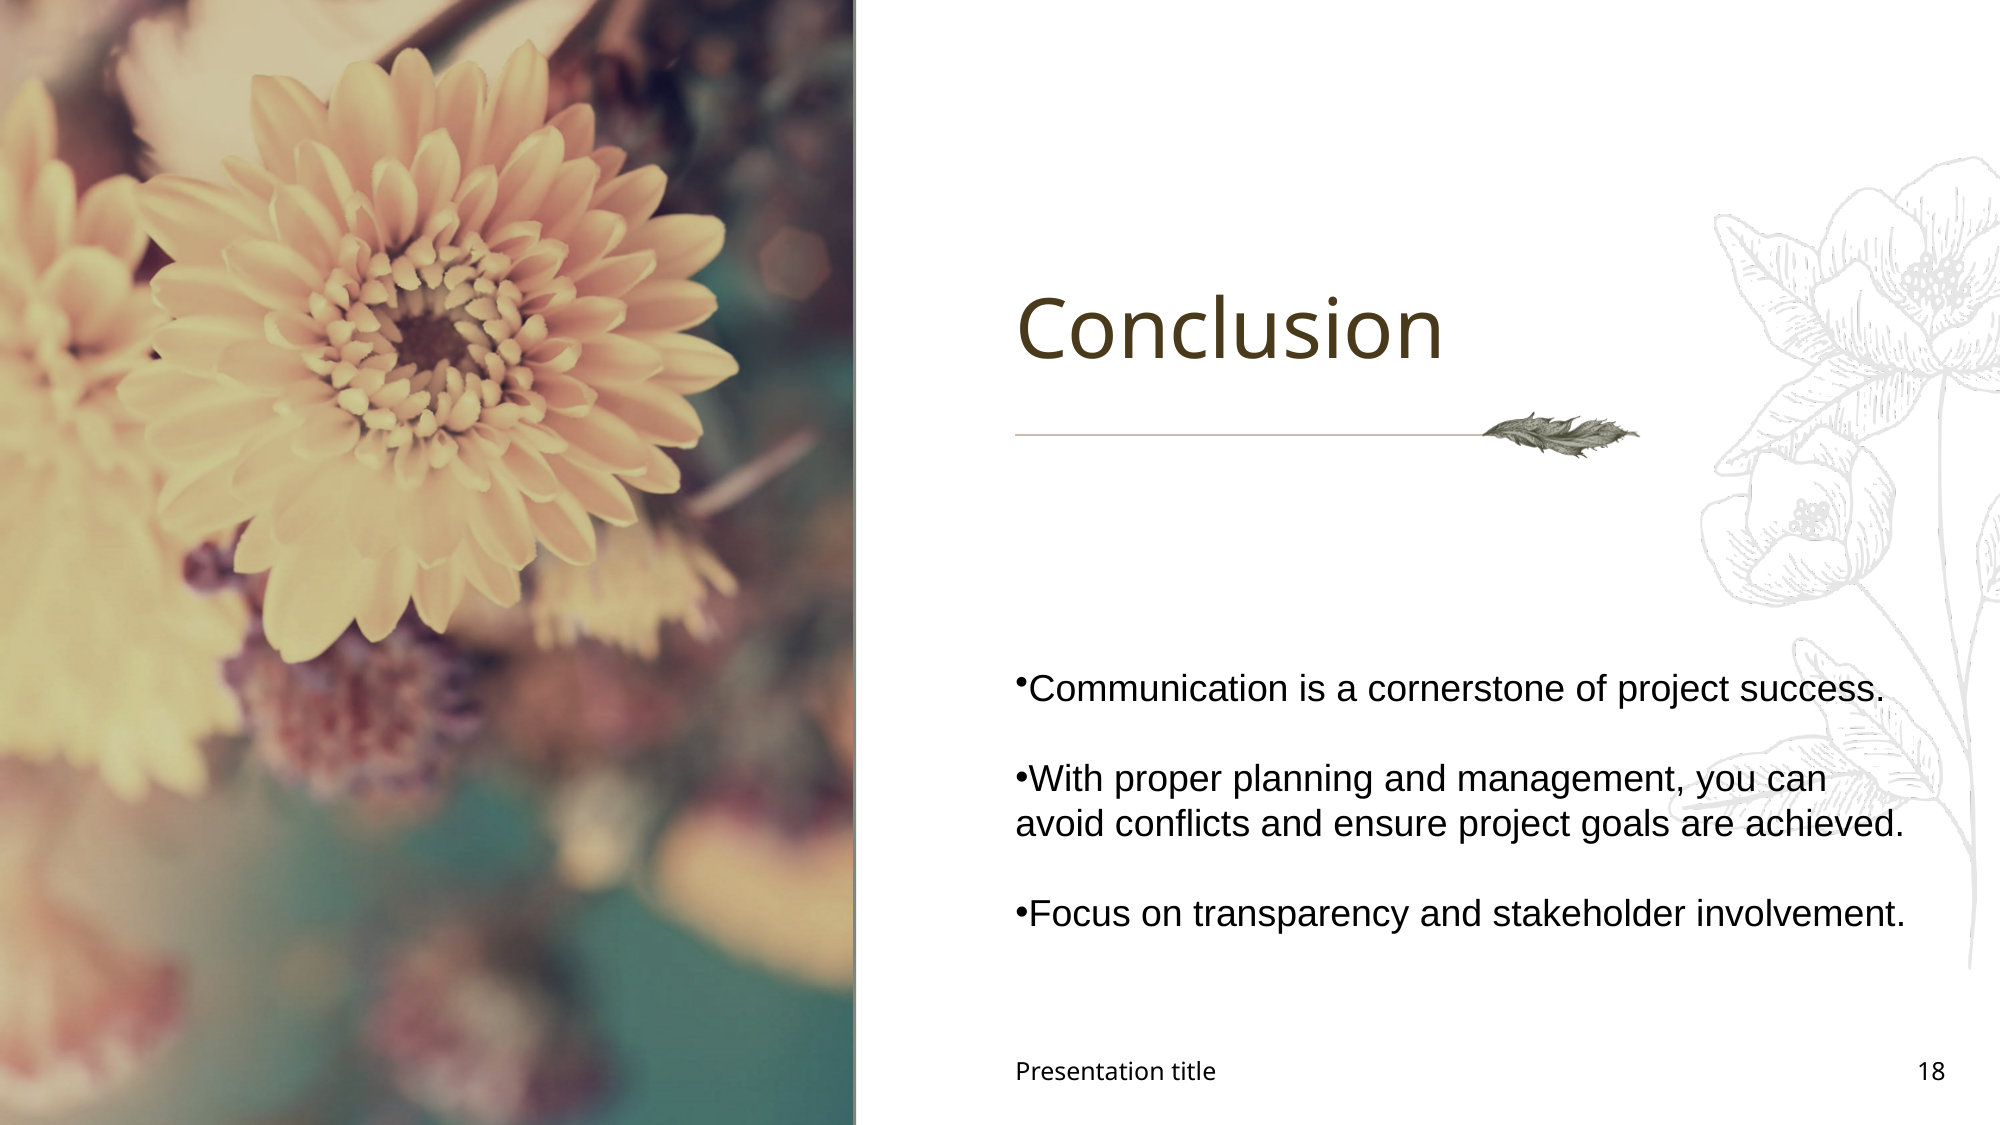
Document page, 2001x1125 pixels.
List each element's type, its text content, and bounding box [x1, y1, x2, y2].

slide_number 18 [1928, 1042, 1961, 1103]
picture [0, 0, 853, 1125]
list Communication is a cornerstone of project success. With proper planning and management, you can avoid conflicts and ensure project goals are achieved. Focus on transparency and stakeholder involvement. [1000, 450, 1928, 1104]
picture [1481, 121, 2000, 1004]
title Conclusion [1000, 86, 1884, 384]
